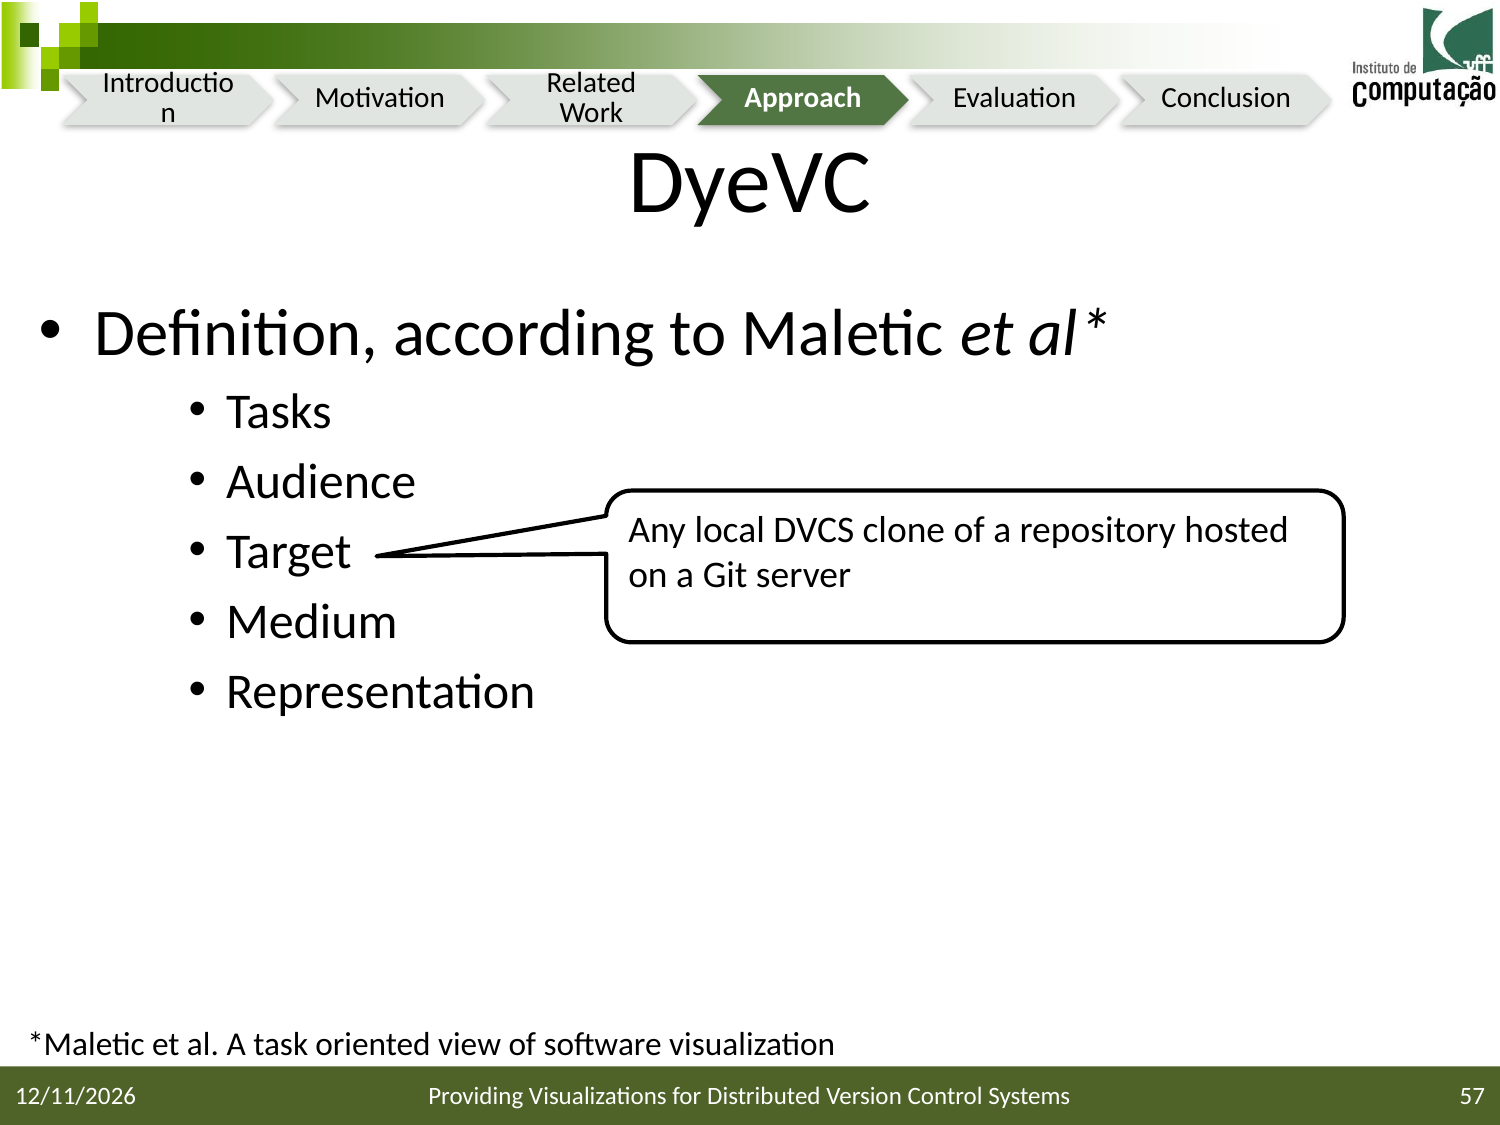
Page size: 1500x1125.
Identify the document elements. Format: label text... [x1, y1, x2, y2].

footer Providing Visualizations for Distributed Version Control Systems [362, 1065, 1138, 1125]
list Definition, according to Maletic et al* Tasks Audience Target Medium Representation [23, 281, 1477, 1055]
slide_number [0, 1065, 350, 1125]
title DyeVC [23, 82, 1477, 270]
slide_number 57 [1149, 1065, 1500, 1125]
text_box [62, 74, 1333, 126]
text_box Any local DVCS clone of a repository hosted on a Git server [374, 488, 1346, 645]
text_box *Maletic et al. A task oriented view of software visualization [12, 1015, 894, 1070]
